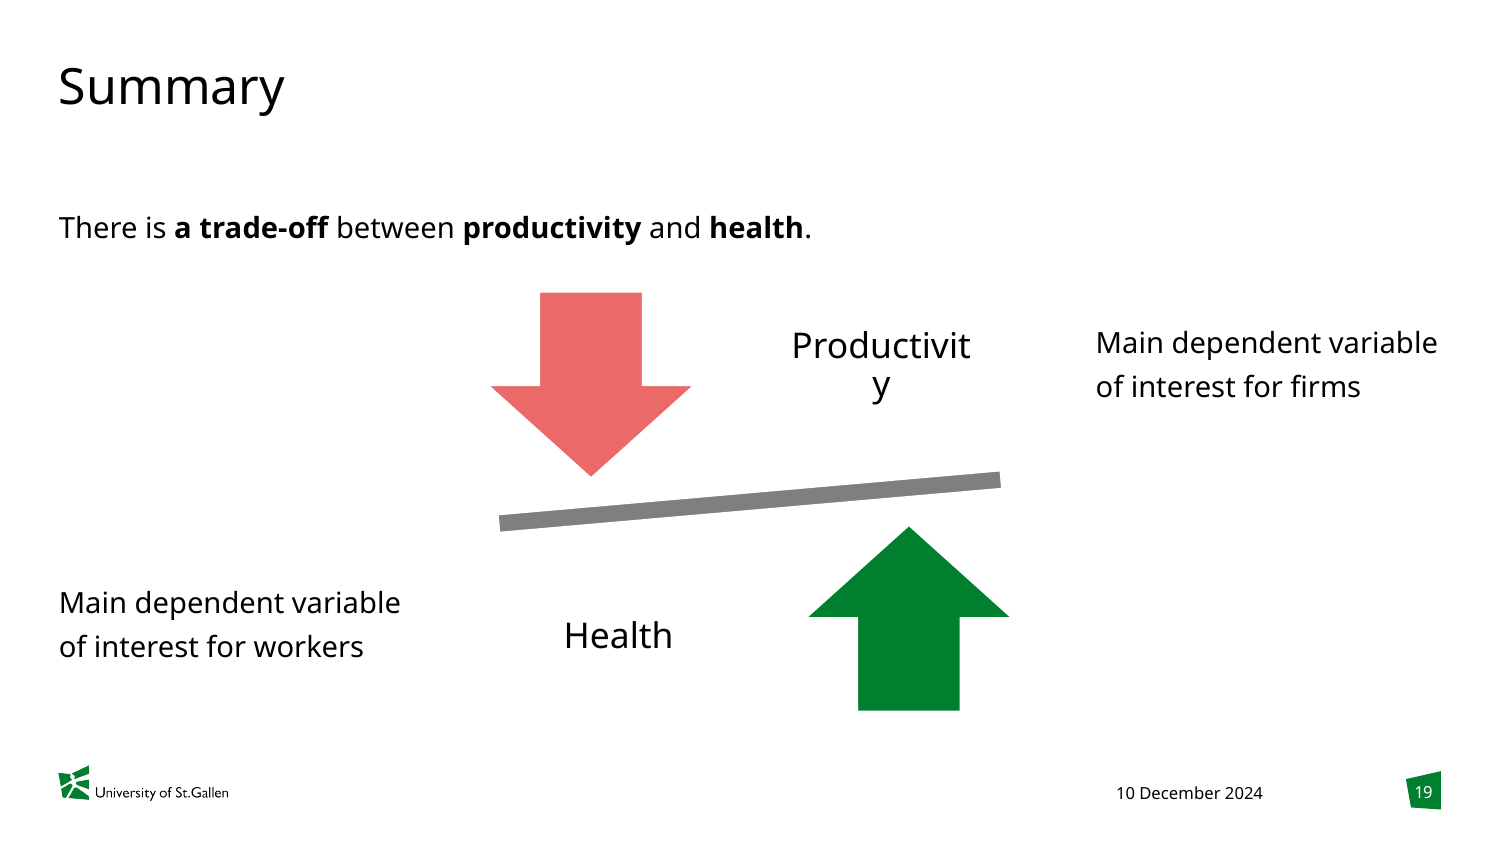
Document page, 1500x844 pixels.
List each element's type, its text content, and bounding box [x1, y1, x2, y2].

list There is a trade-off between productivity and health. [58, 209, 1442, 269]
slide_number 19 [1405, 782, 1442, 827]
picture [58, 765, 228, 801]
text_box Main dependent variable of interest for firms [1096, 316, 1442, 629]
text_box Main dependent variable of interest for workers [58, 575, 405, 737]
title Summary [58, 61, 1442, 162]
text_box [404, 268, 1096, 735]
